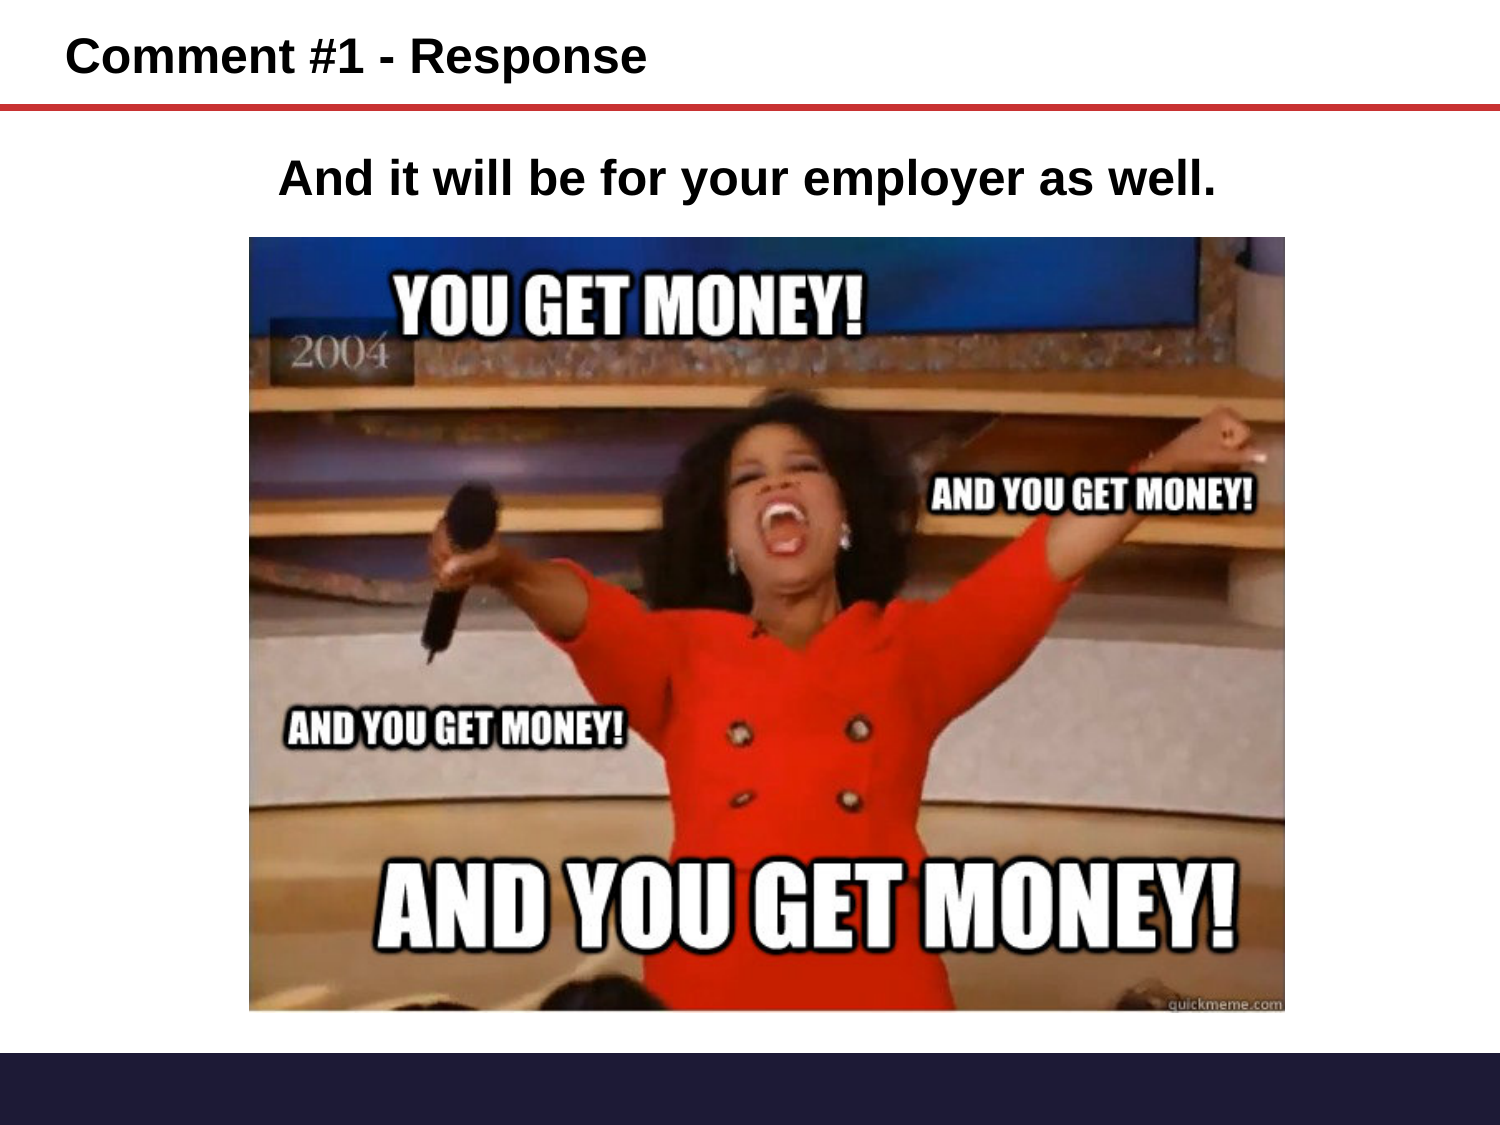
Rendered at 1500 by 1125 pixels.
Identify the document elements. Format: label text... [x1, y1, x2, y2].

text_box And it will be for your employer as well. [72, 137, 1423, 261]
text_box Comment #1 - Response [50, 16, 913, 91]
picture [249, 237, 1285, 1013]
